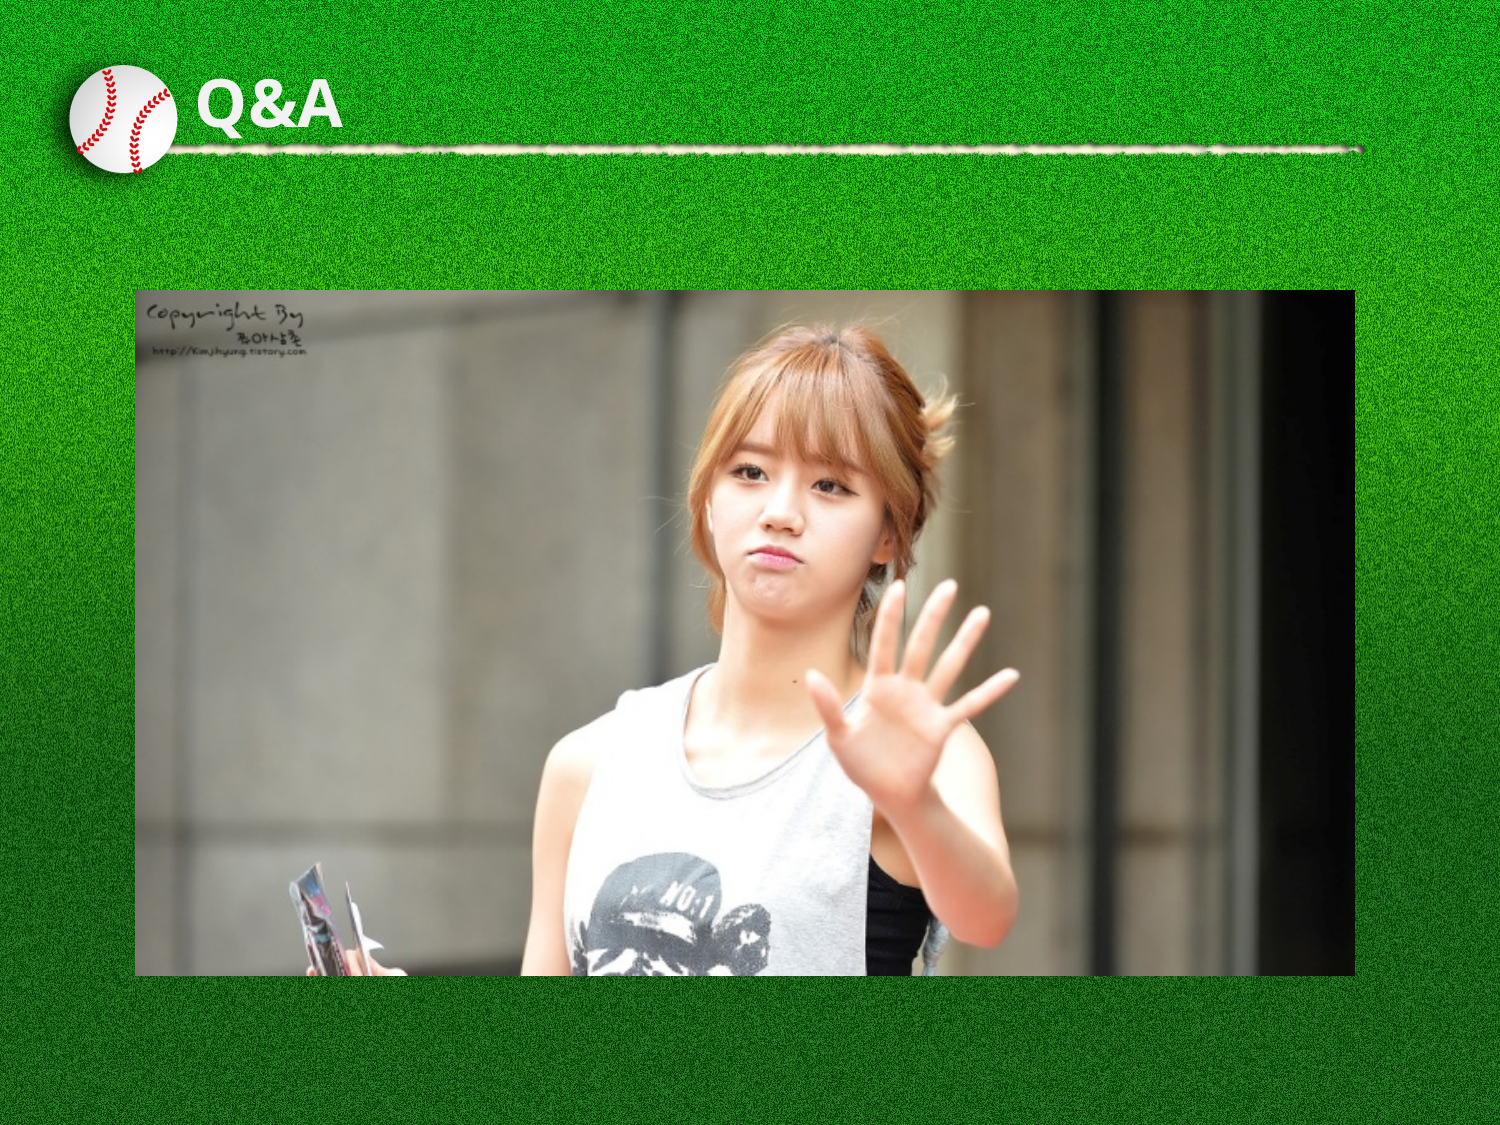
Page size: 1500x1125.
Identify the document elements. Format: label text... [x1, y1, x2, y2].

title Q&A [179, 54, 1388, 147]
picture [0, 0, 1500, 1125]
